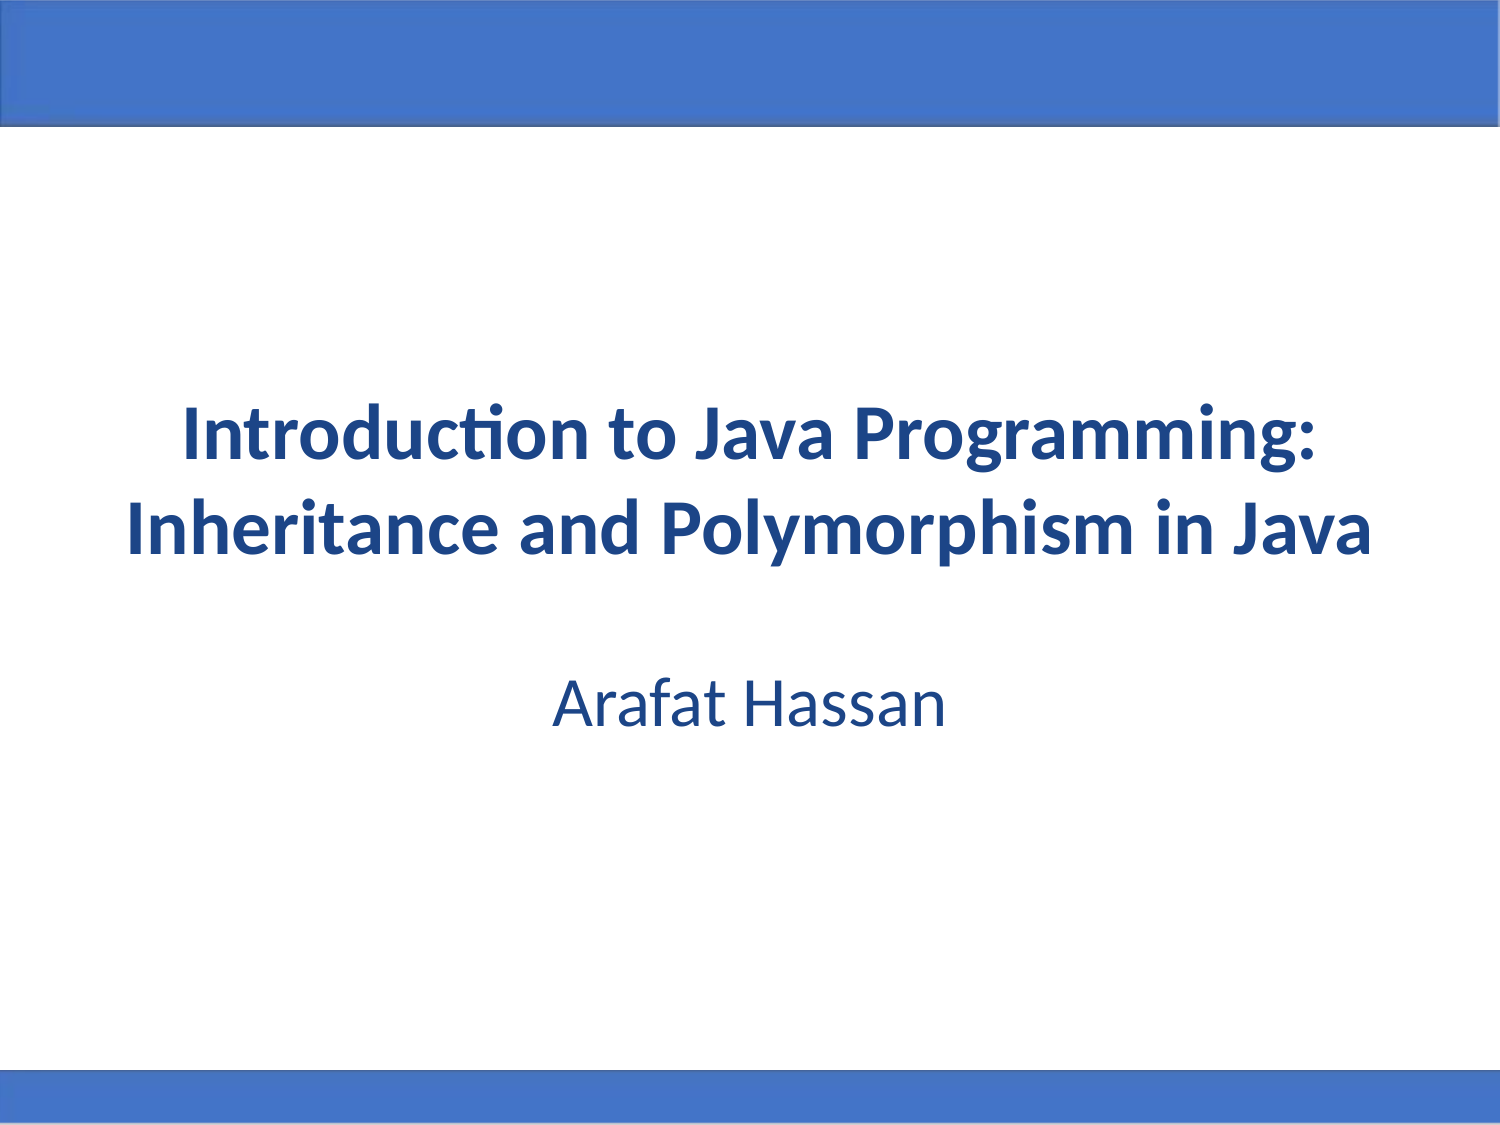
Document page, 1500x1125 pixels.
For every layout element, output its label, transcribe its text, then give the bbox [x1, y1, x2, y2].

picture [0, 1069, 1500, 1125]
picture [0, 0, 1500, 127]
text_box Introduction to Java Programming: Inheritance and Polymorphism in Java Arafat Hassan [52, 365, 1448, 756]
